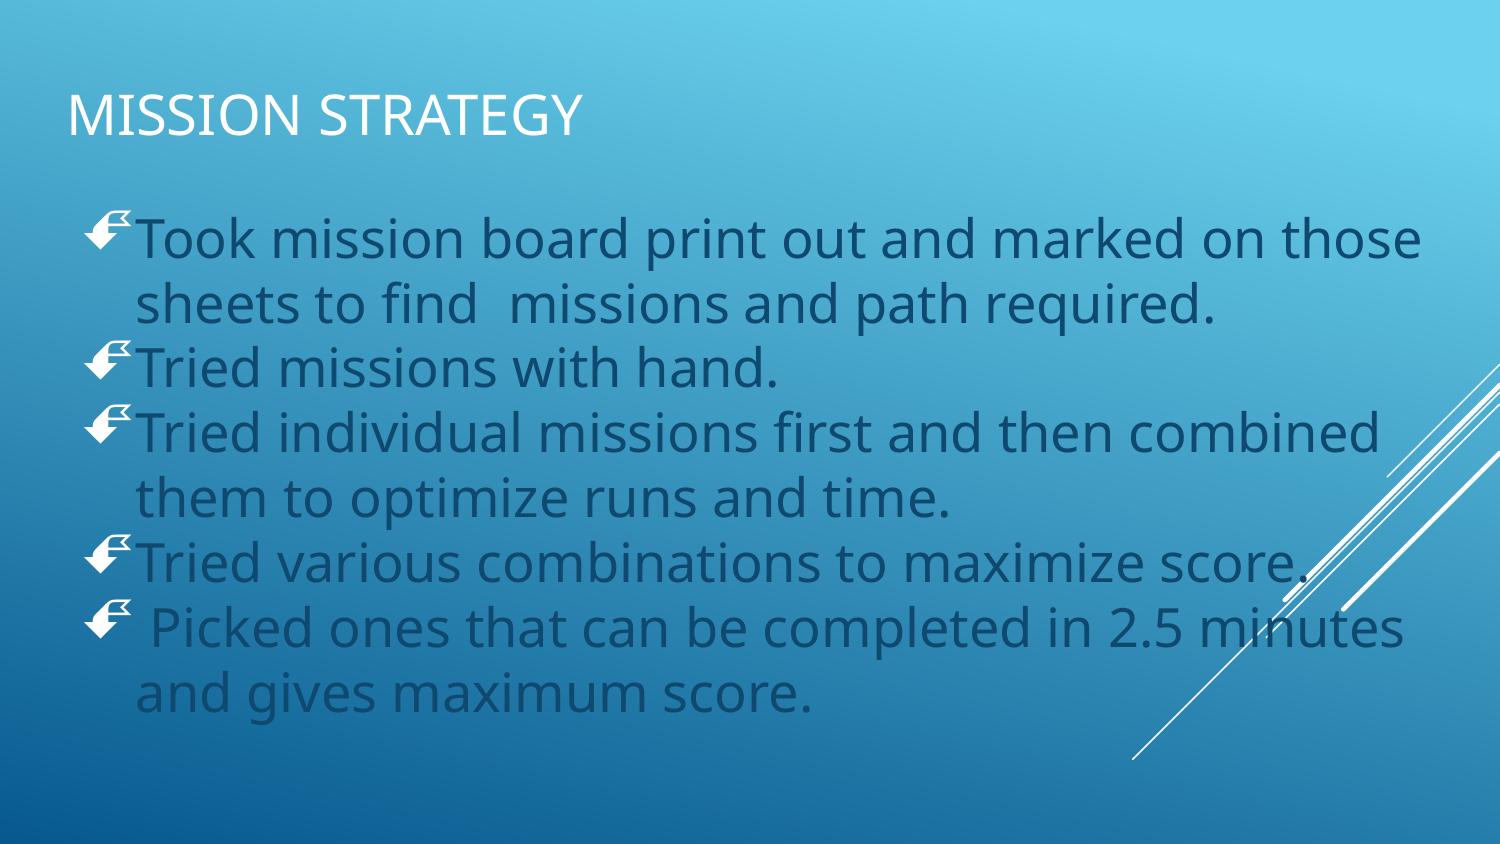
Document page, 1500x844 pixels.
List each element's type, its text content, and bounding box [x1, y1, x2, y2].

title Mission Strategy [51, 64, 1449, 167]
list Took mission board print out and marked on those sheets to find missions and path required. Tried missions with hand. Tried individual missions first and then combined them to optimize runs and time. Tried various combinations to maximize score. Picked ones that can be completed in 2.5 minutes and gives maximum score. [51, 189, 1449, 750]
